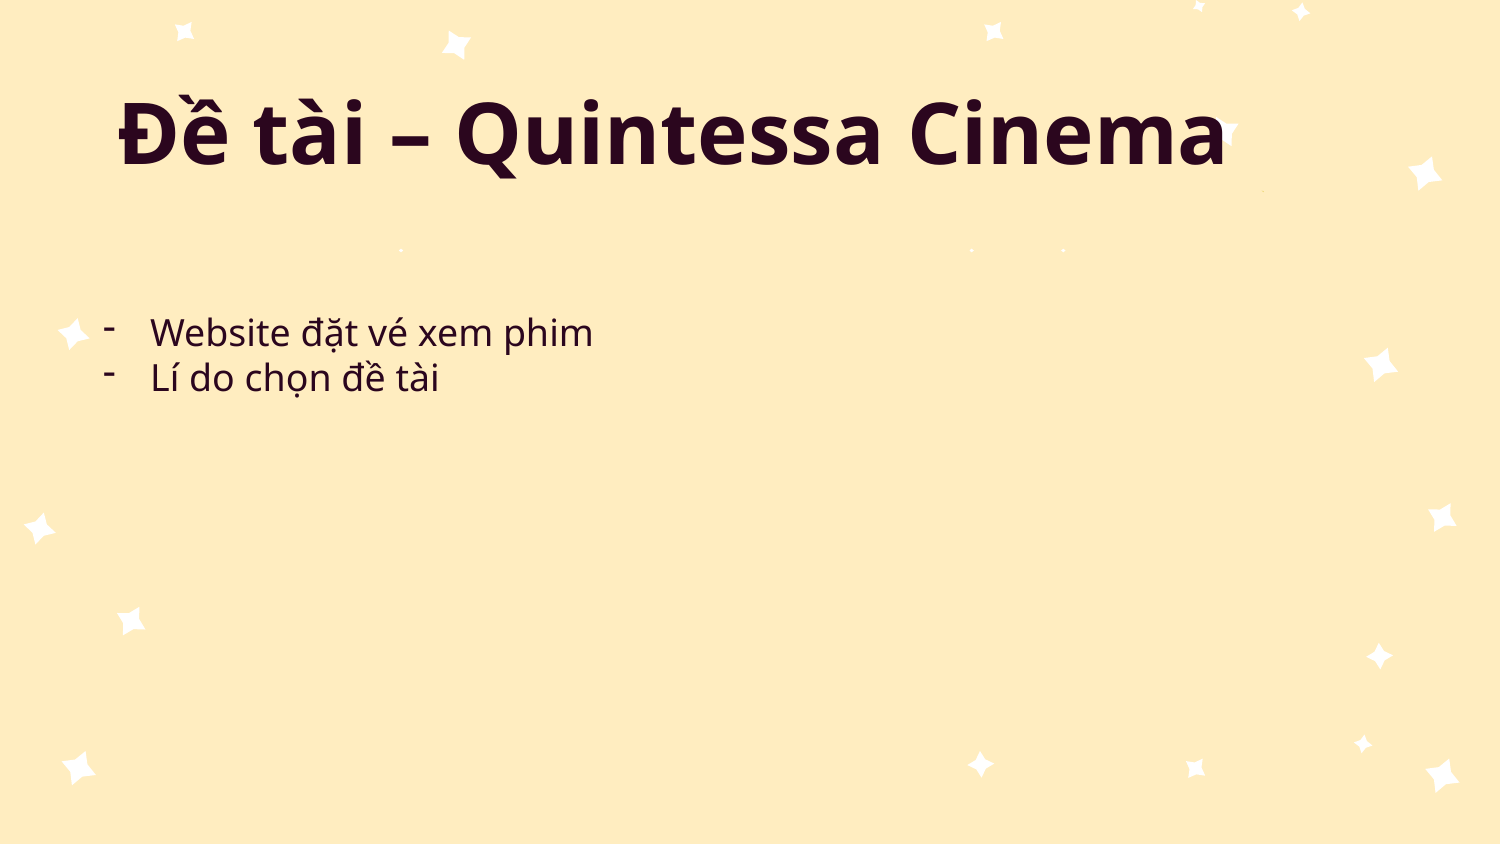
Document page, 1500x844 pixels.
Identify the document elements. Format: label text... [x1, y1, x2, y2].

subtitle Website đặt vé xem phim Lí do chọn đề tài [103, 309, 1354, 844]
title Đề tài – Quintessa Cinema [116, 79, 1383, 190]
